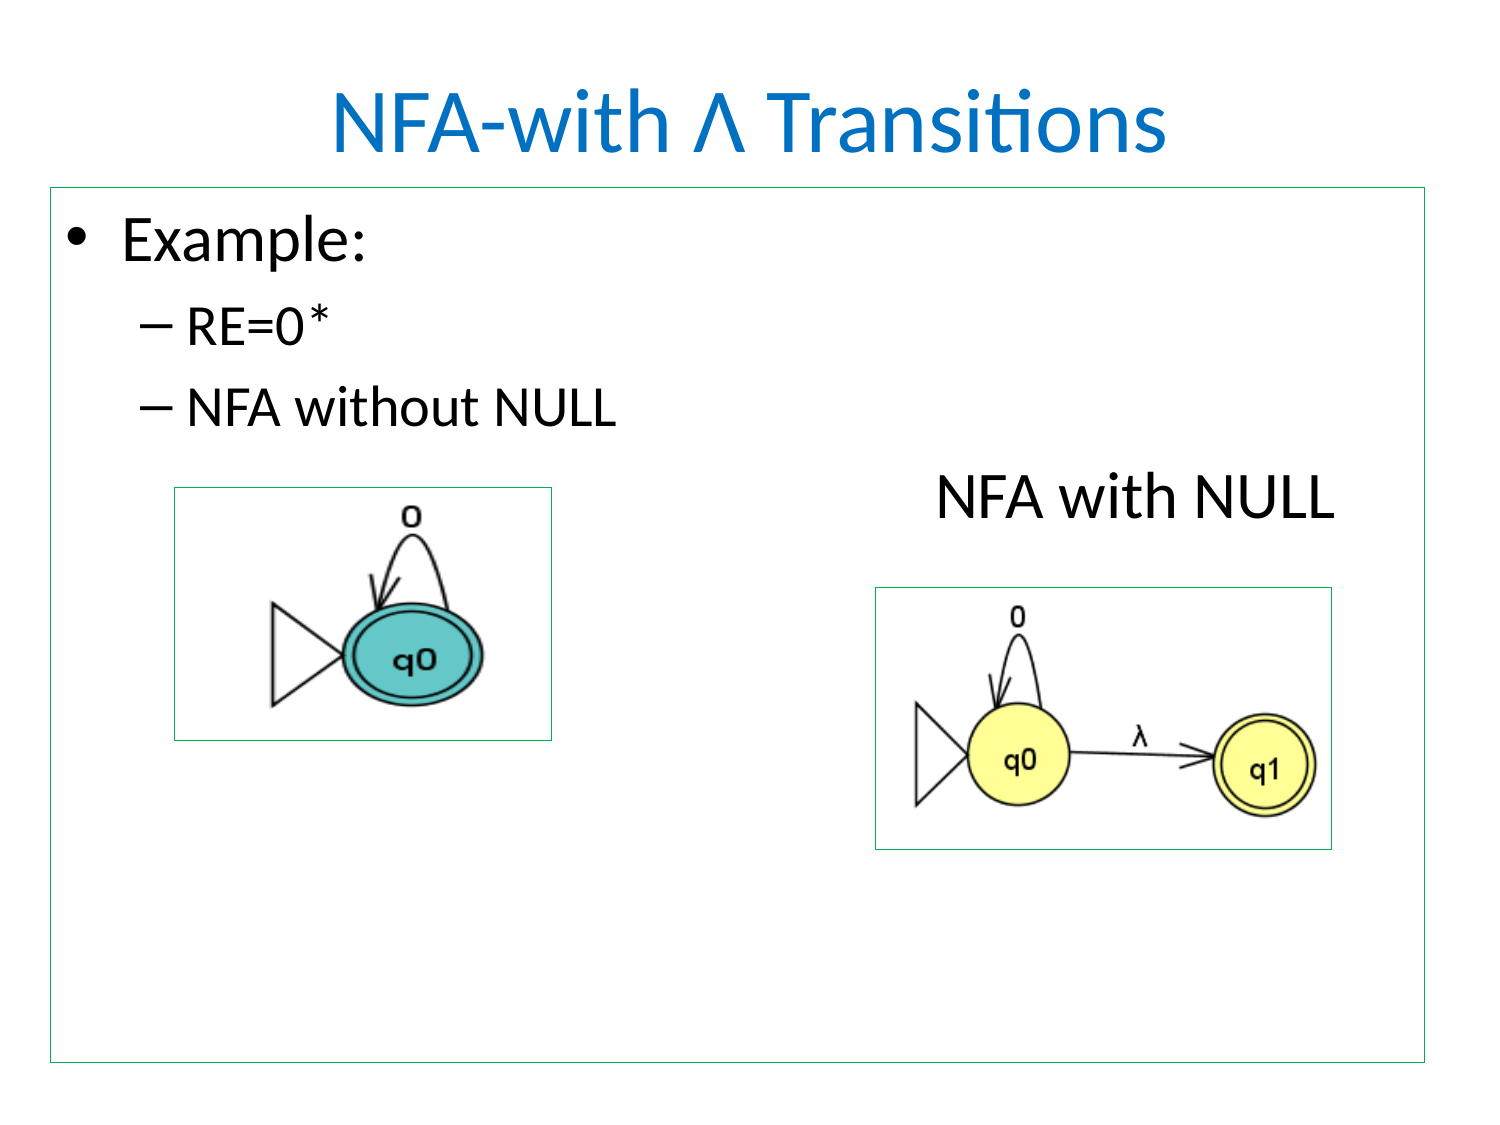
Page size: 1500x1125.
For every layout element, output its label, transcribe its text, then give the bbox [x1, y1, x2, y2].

picture [874, 587, 1332, 851]
title NFA-with Λ Transitions [75, 45, 1425, 187]
list Example: RE=0* NFA without NULL NFA with NULL [50, 187, 1425, 1063]
picture [174, 487, 552, 741]
